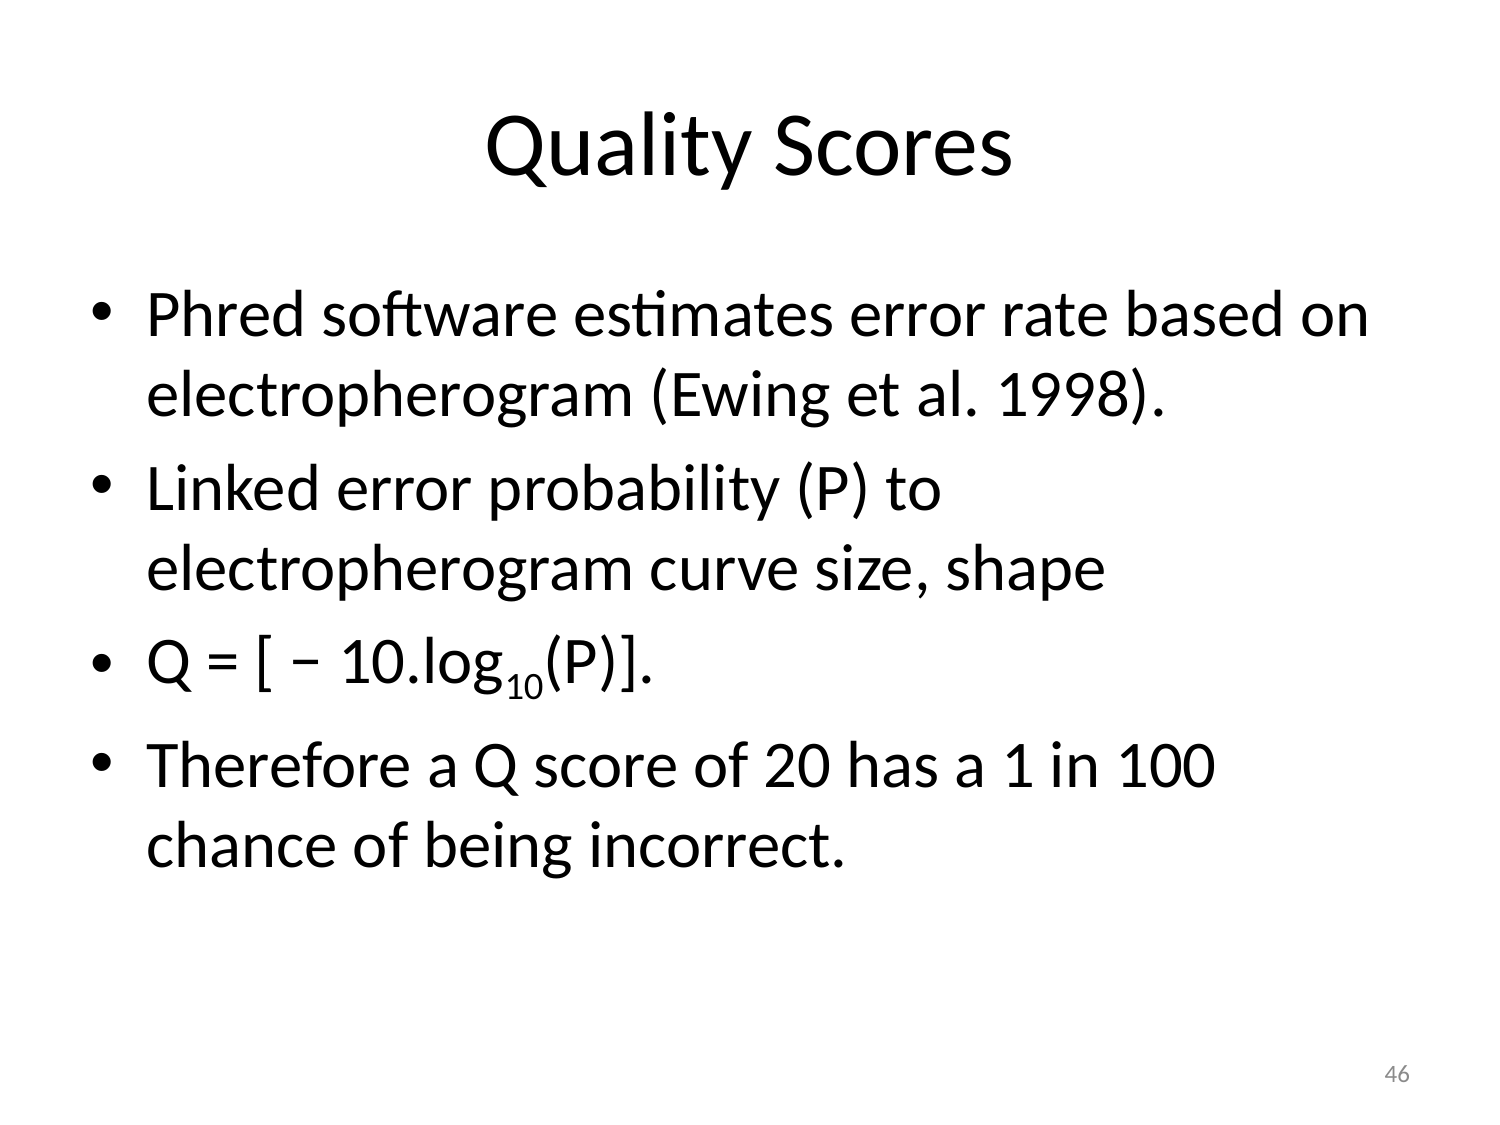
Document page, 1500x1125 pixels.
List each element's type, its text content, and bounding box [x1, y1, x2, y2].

title Quality Scores [75, 45, 1425, 233]
list Phred software estimates error rate based on electropherogram (Ewing et al. 1998). Linked error probability (P) to electropherogram curve size, shape Q = [ − 10.log10(P)]. Therefore a Q score of 20 has a 1 in 100 chance of being incorrect. [75, 262, 1425, 1005]
slide_number 46 [1074, 1042, 1425, 1103]
